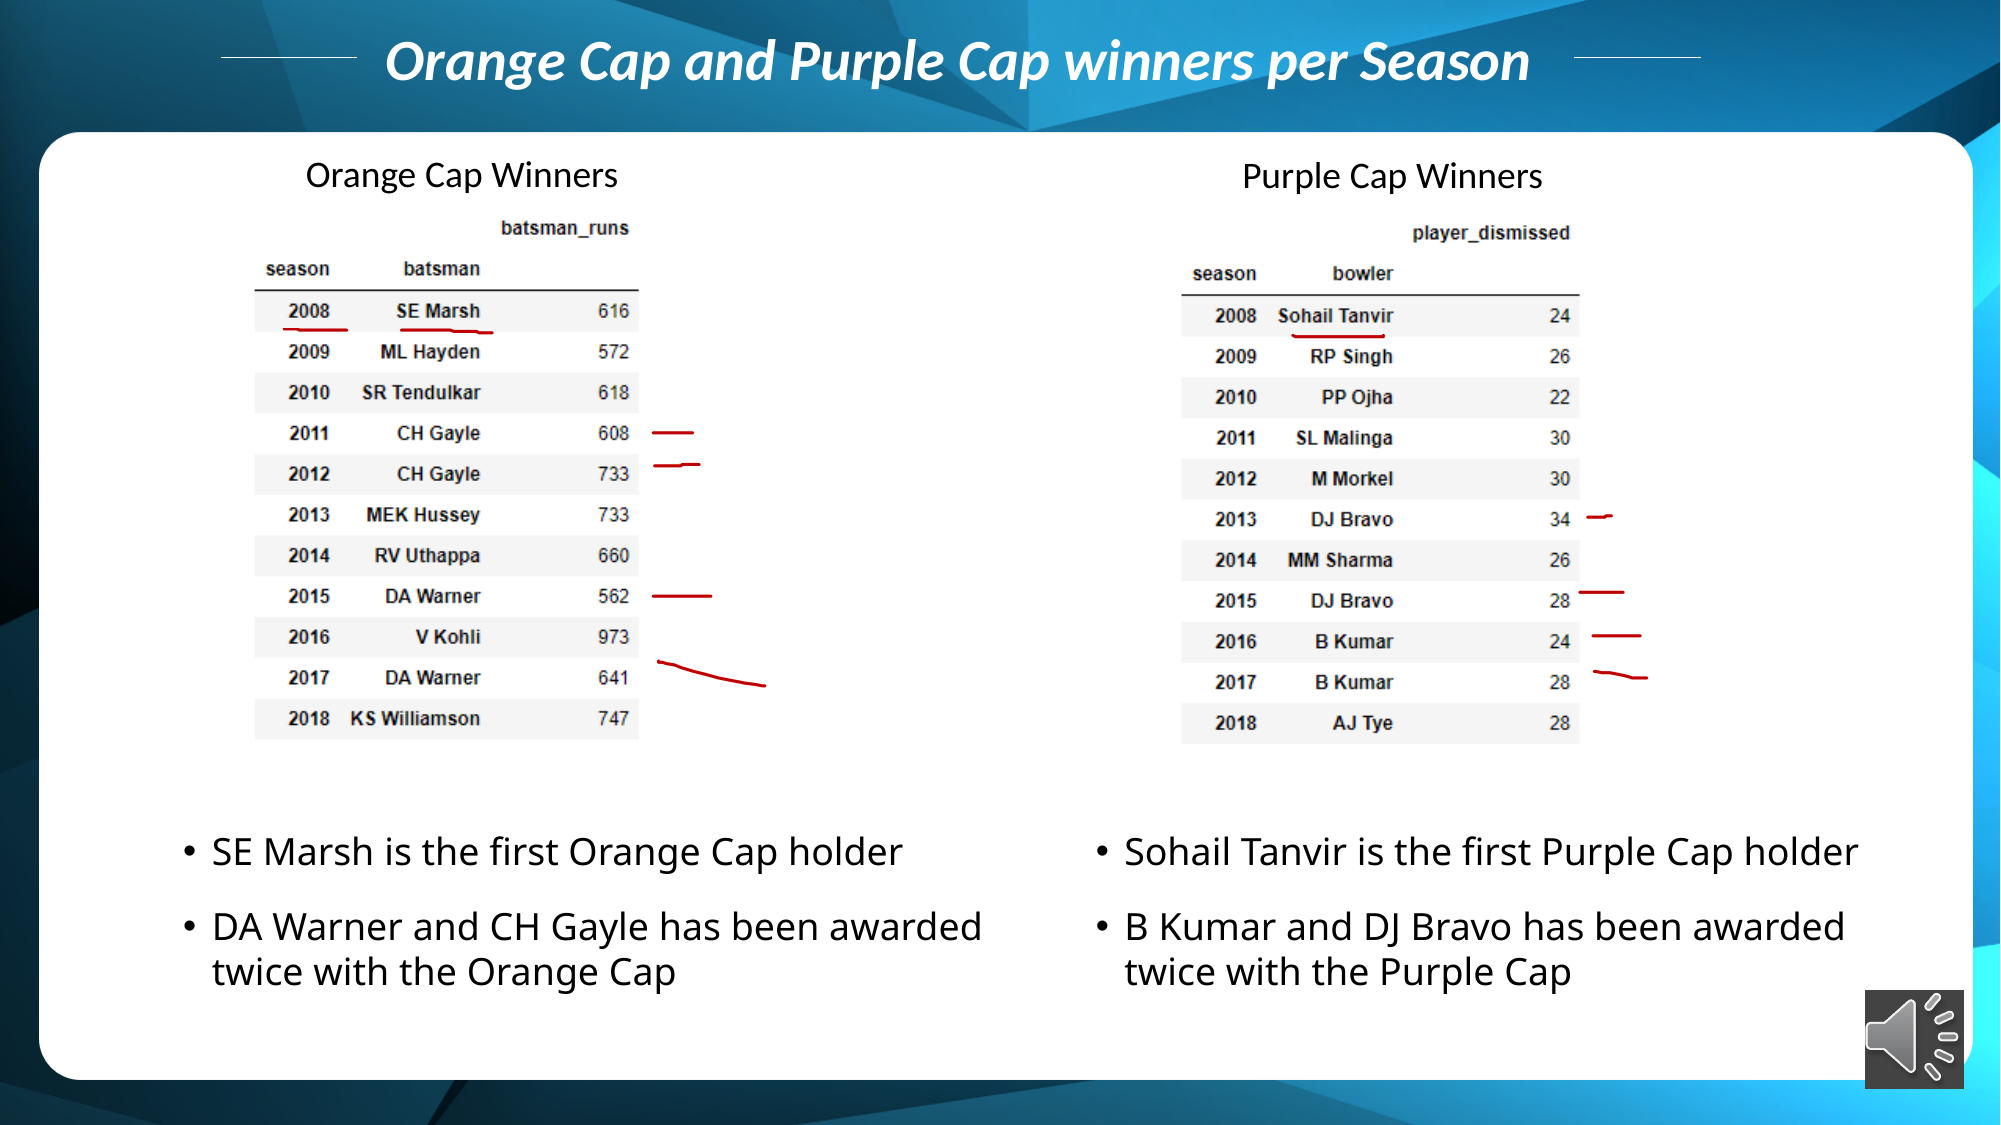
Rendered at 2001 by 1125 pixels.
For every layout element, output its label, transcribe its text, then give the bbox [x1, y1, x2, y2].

text_box Sohail Tanvir is the first Purple Cap holder B Kumar and DJ Bravo has been awarded twice with the Purple Cap [1081, 798, 1913, 1001]
picture [0, 0, 2001, 1125]
text_box Orange Cap and Purple Cap winners per Season [371, 14, 1561, 57]
text_box Orange Cap Winners [291, 142, 634, 202]
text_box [221, 57, 1701, 117]
text_box Purple Cap Winners [1227, 143, 1559, 199]
text_box SE Marsh is the first Orange Cap holder DA Warner and CH Gayle has been awarded twice with the Orange Cap [168, 798, 1000, 1001]
